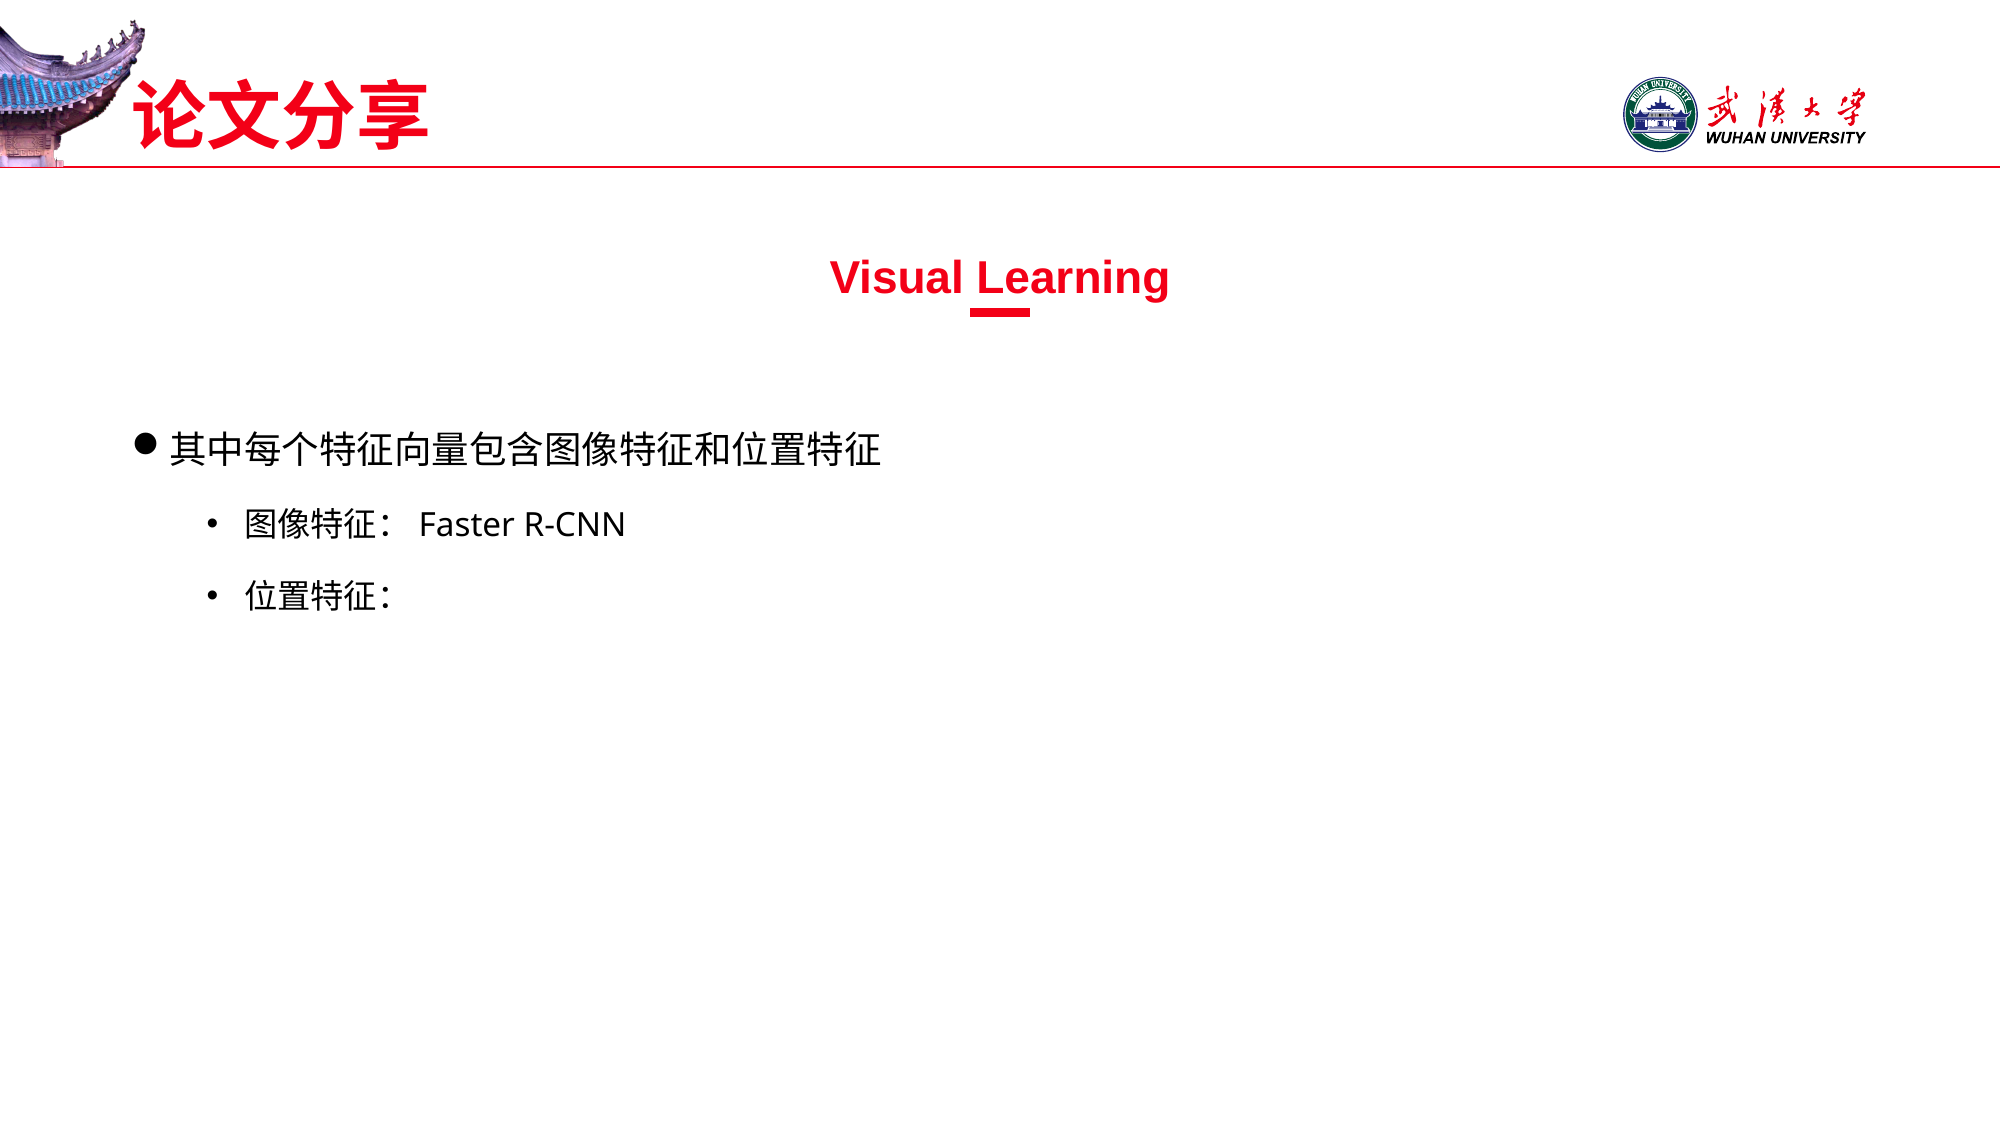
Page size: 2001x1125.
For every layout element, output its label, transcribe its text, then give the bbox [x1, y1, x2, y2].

picture [0, 9, 158, 167]
title 论文分享 [131, 64, 1604, 174]
text_box Visual Learning [131, 230, 1869, 309]
